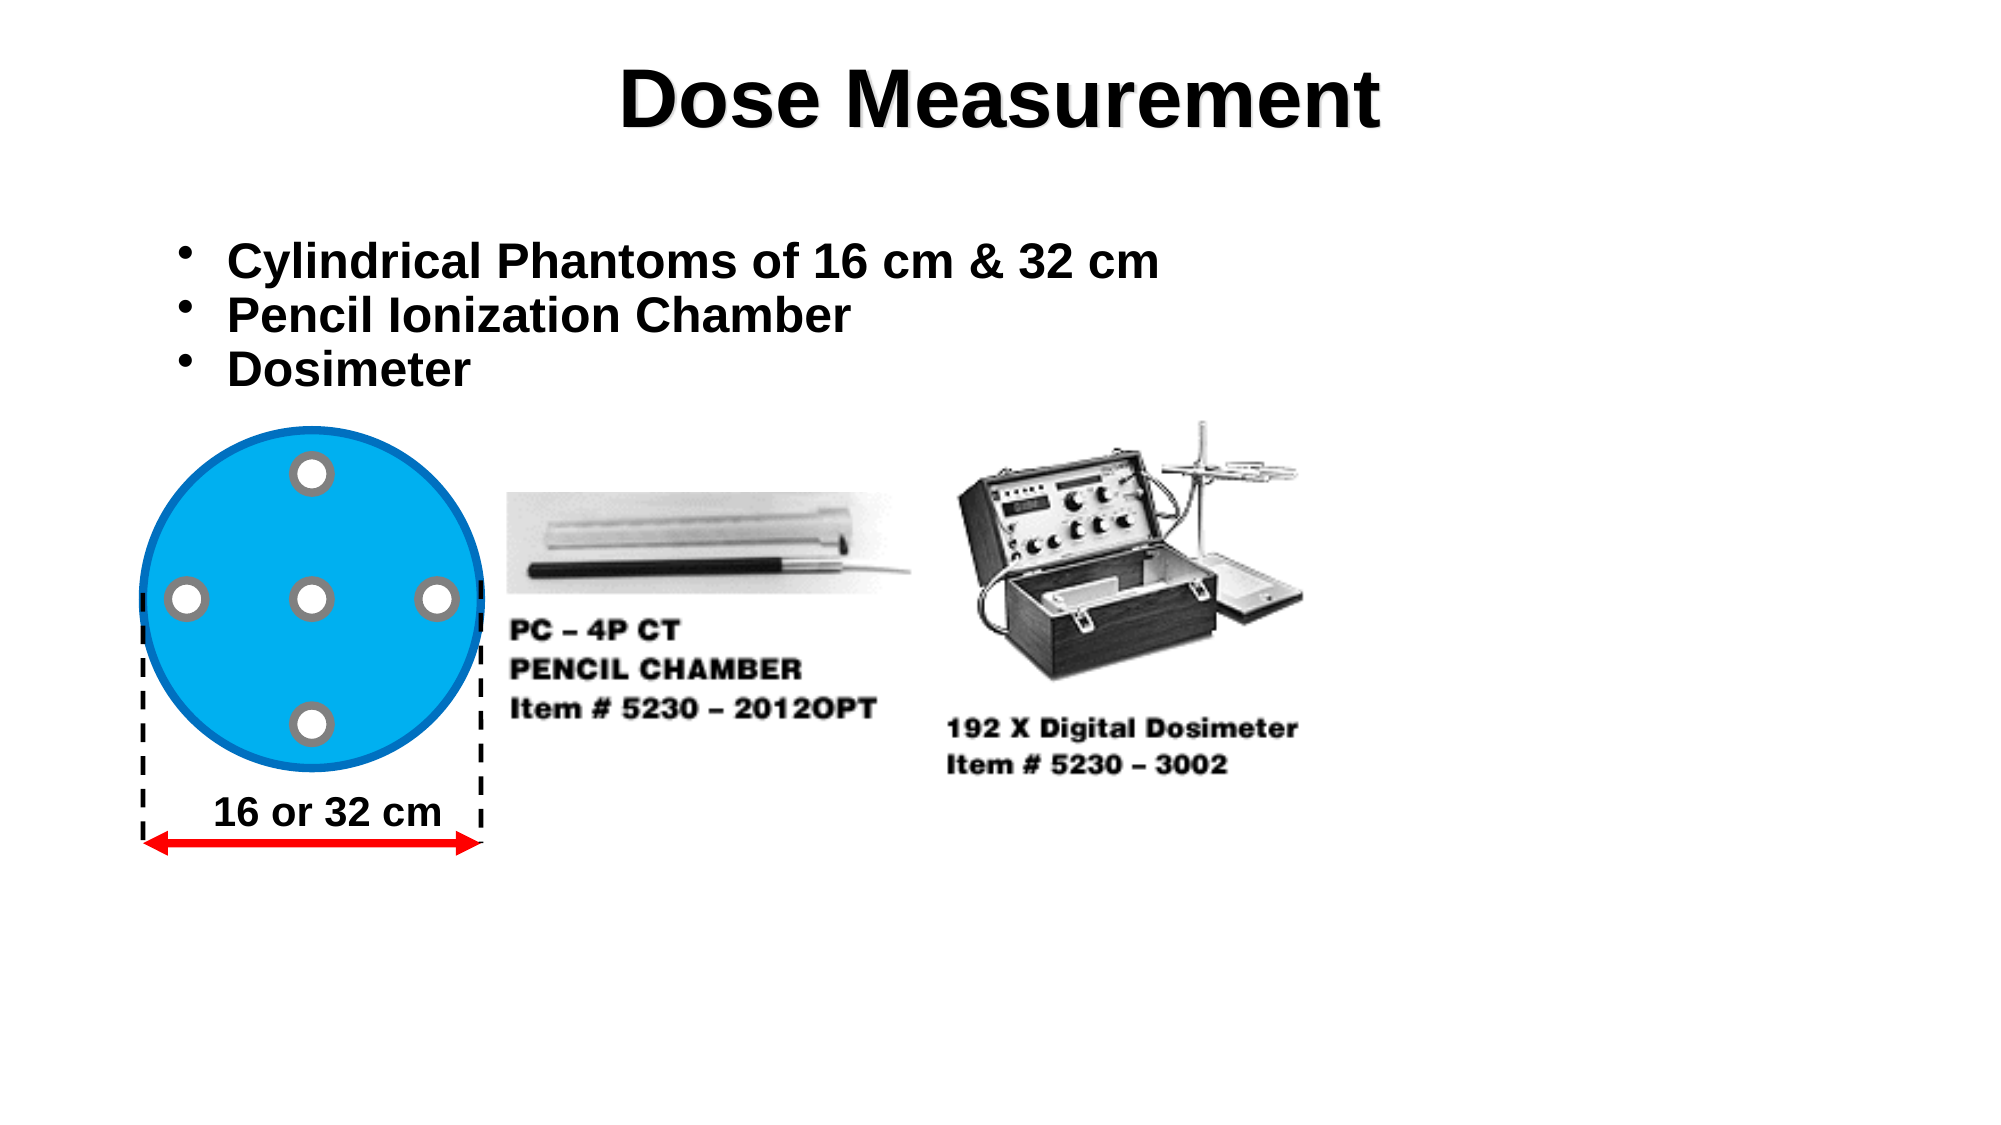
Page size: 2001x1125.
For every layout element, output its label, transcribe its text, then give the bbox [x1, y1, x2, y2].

title Dose Measurement [33, 24, 1967, 163]
text_box 16 or 32 cm [198, 783, 458, 844]
text_box [167, 580, 206, 618]
text_box [143, 836, 198, 850]
text_box [293, 705, 331, 744]
text_box Cylindrical Phantoms of 16 cm & 32 cm Pencil Ionization Chamber Dosimeter [162, 227, 1176, 405]
text_box [293, 580, 331, 618]
picture [943, 417, 1308, 779]
text_box [418, 580, 456, 618]
text_box [458, 837, 481, 850]
picture [505, 492, 920, 724]
text_box [142, 430, 481, 769]
text_box [293, 455, 331, 493]
